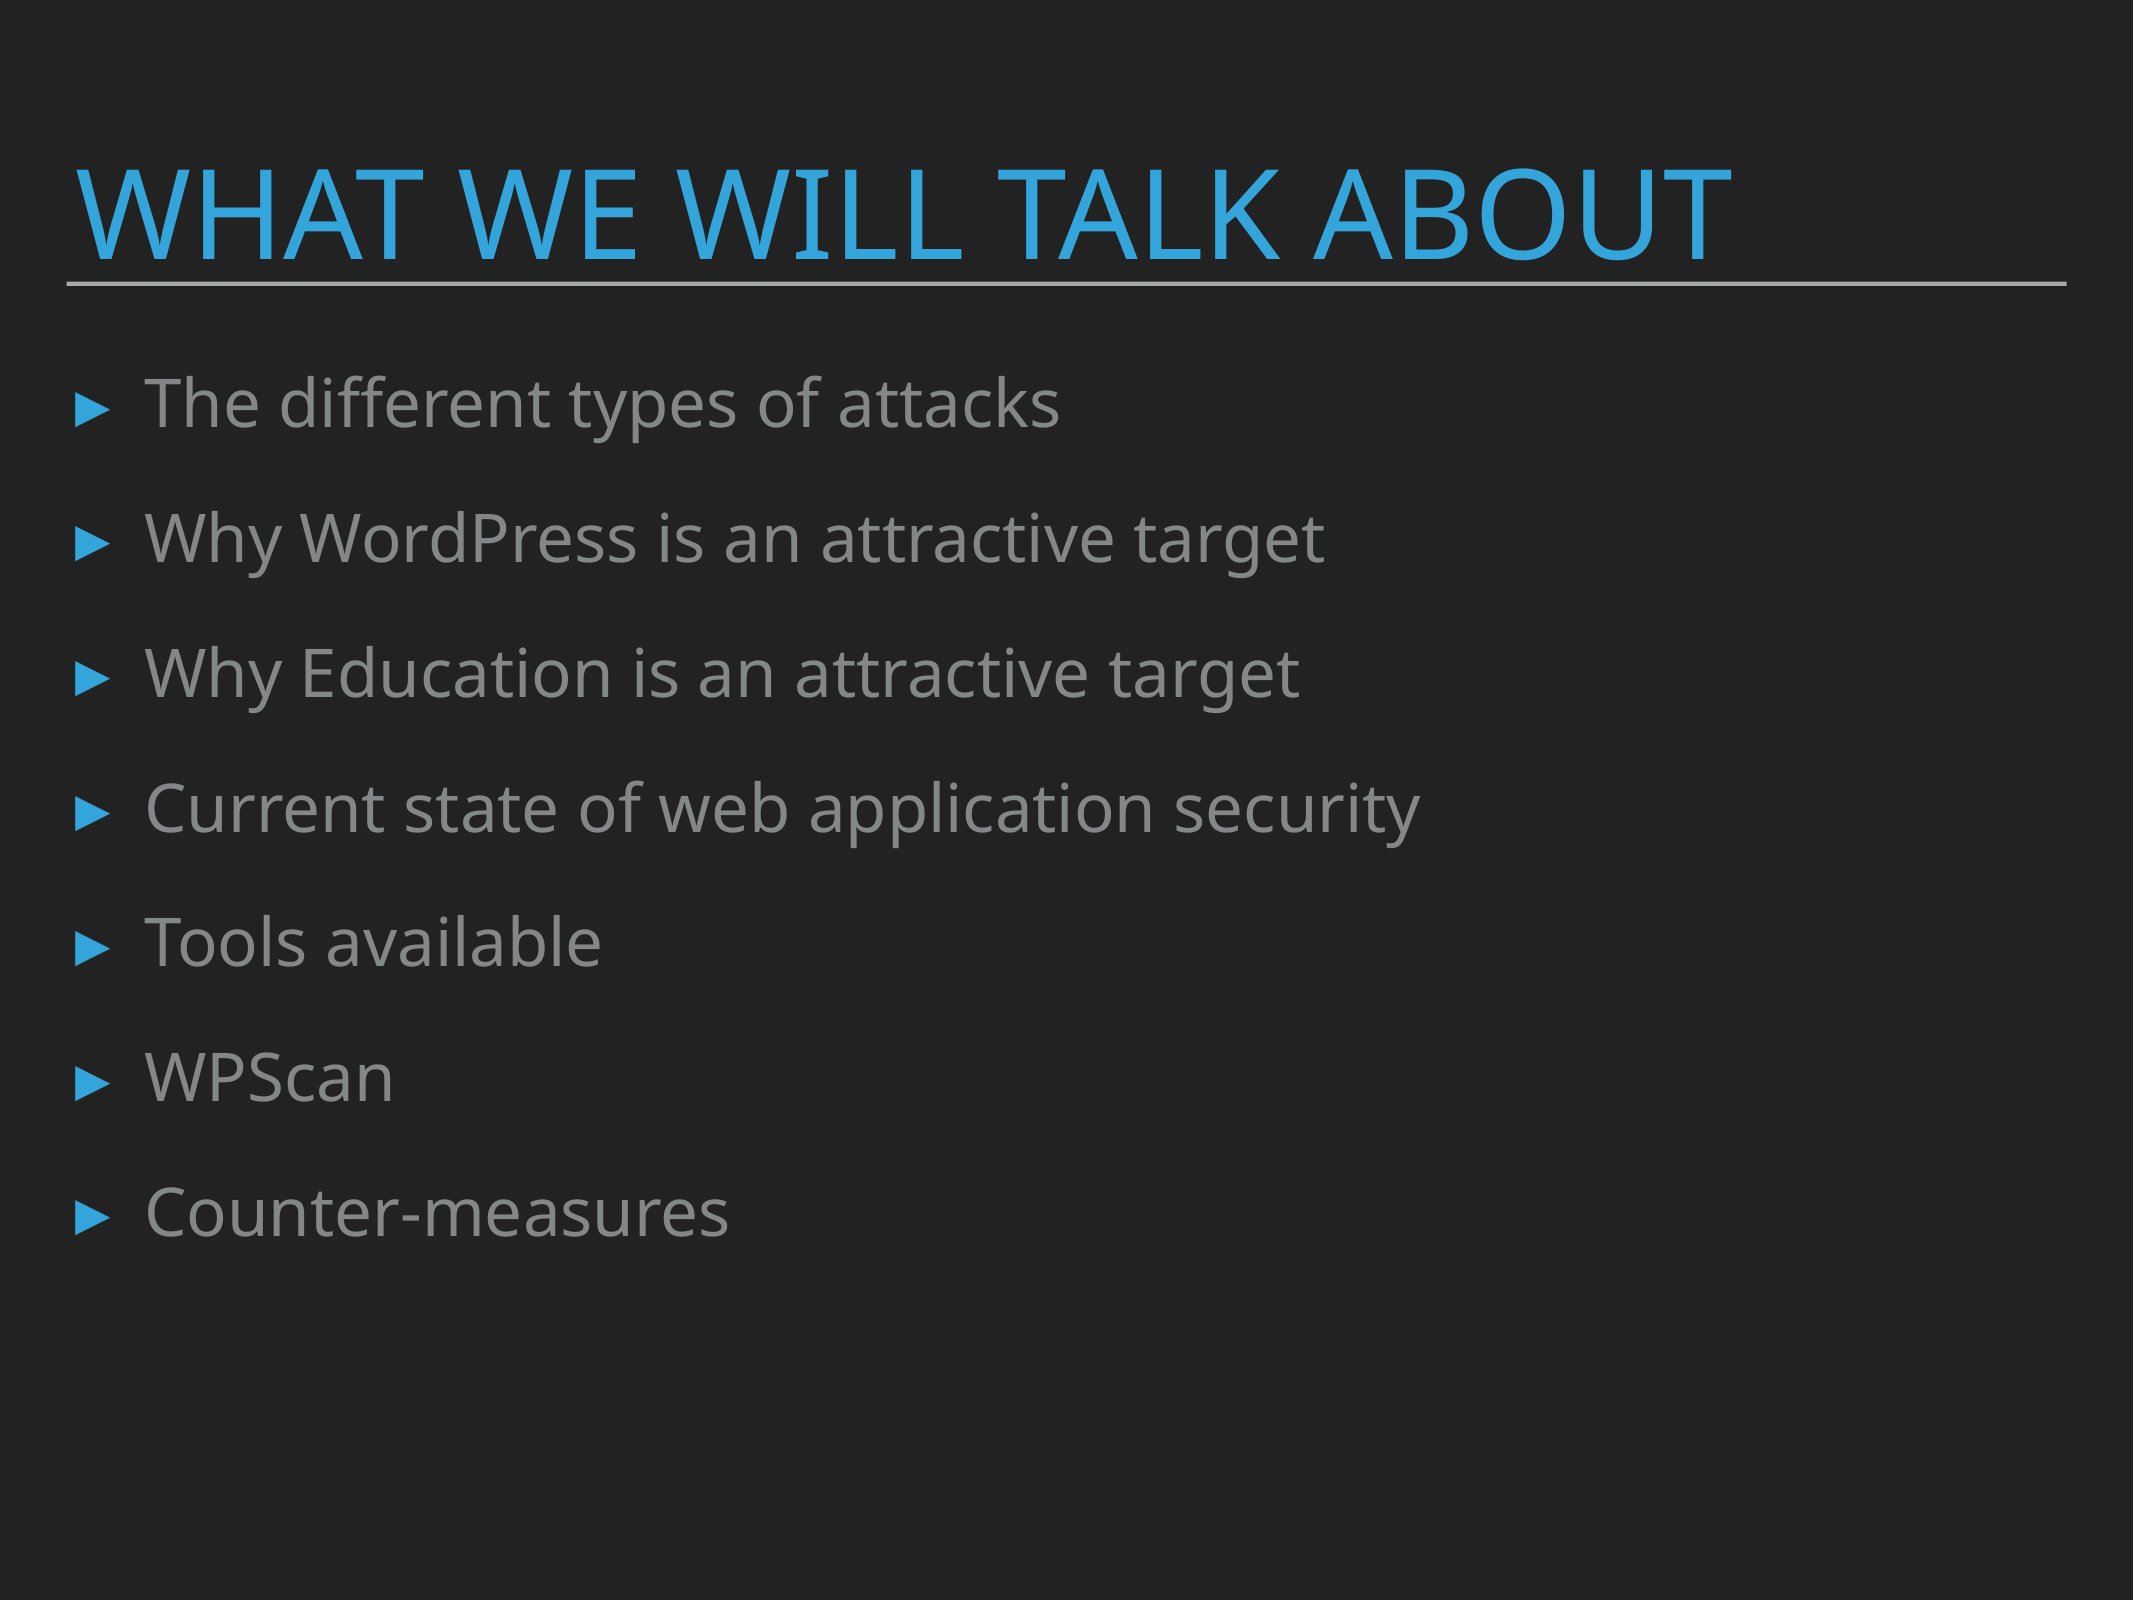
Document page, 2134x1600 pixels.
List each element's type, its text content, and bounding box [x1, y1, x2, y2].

list The different types of attacks Why WordPress is an attractive target Why Education is an attractive target Current state of web application security Tools available WPScan Counter-measures [66, 351, 2068, 1355]
title What we will talk about [66, 154, 2068, 310]
